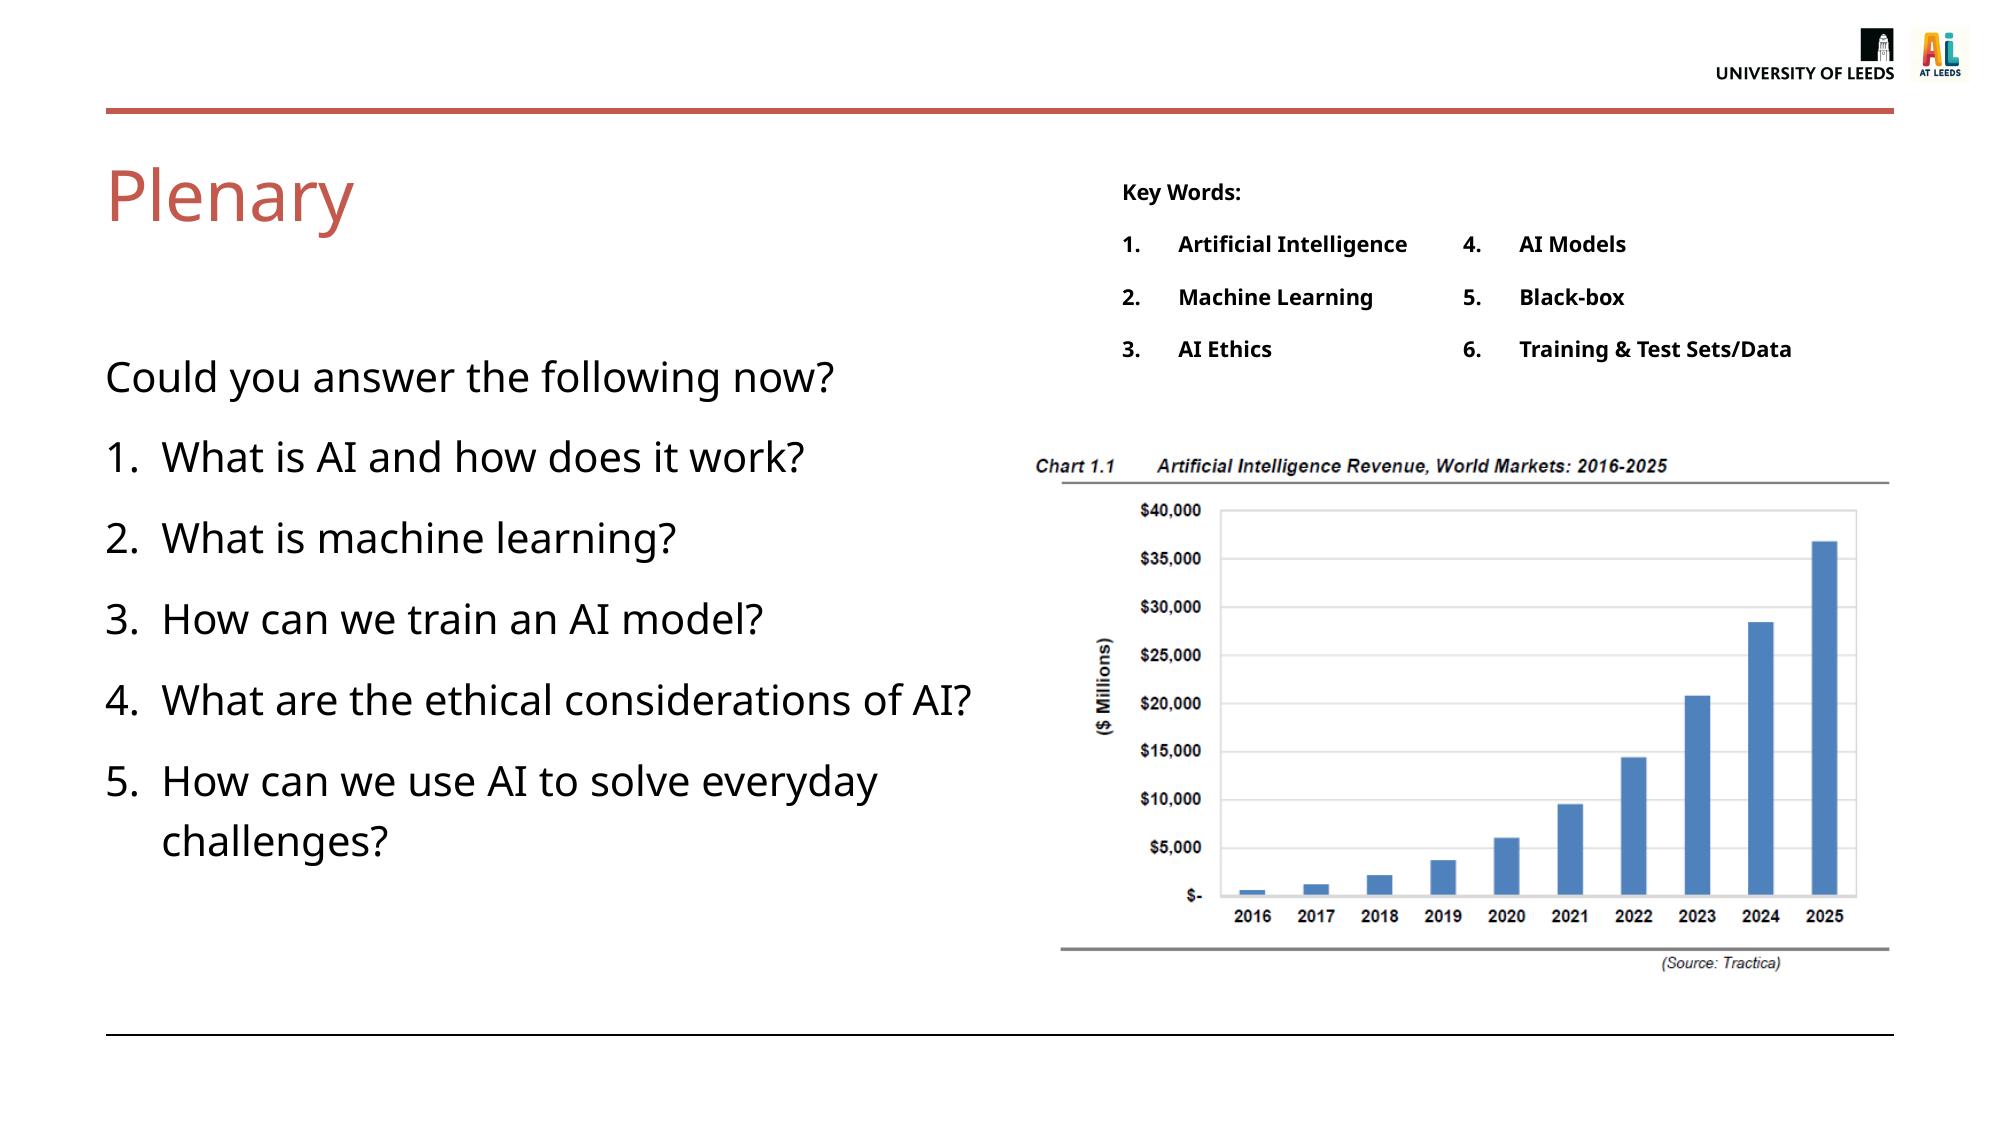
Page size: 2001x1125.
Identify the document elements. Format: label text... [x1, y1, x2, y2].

list Could you answer the following now? What is AI and how does it work? What is machine learning? How can we train an AI model? What are the ethical considerations of AI? How can we use AI to solve everyday challenges? [90, 332, 1000, 994]
picture [1909, 24, 1970, 85]
text_box Key Words: Artificial Intelligence Machine Learning AI Ethics AI Models Black-box Training & Test Sets/Data [1107, 166, 1820, 409]
picture [1016, 437, 1910, 989]
picture [1711, 24, 1898, 85]
title Plenary [90, 156, 1894, 333]
